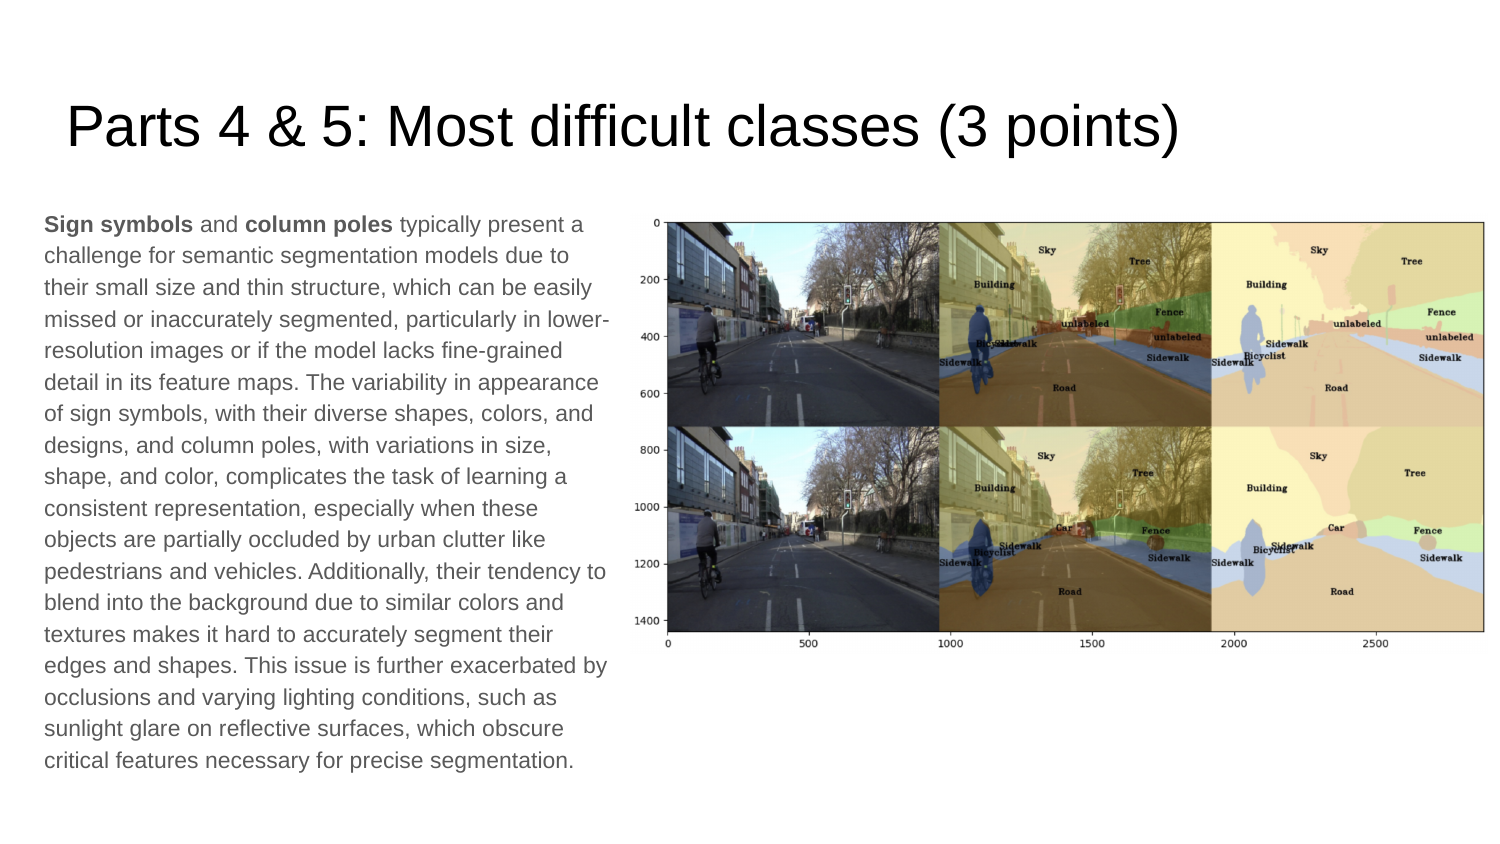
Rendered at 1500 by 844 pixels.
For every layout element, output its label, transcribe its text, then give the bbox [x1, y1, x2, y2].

picture [630, 213, 1489, 654]
list Sign symbols and column poles typically present a challenge for semantic segmentation models due to their small size and thin structure, which can be easily missed or inaccurately segmented, particularly in lower-resolution images or if the model lacks fine-grained detail in its feature maps. The variability in appearance of sign symbols, with their diverse shapes, colors, and designs, and column poles, with variations in size, shape, and color, complicates the task of learning a consistent representation, especially when these objects are partially occluded by urban clutter like pedestrians and vehicles. Additionally, their tendency to blend into the background due to similar colors and textures makes it hard to accurately segment their edges and shapes. This issue is further exacerbated by occlusions and varying lighting conditions, such as sunlight glare on reflective surfaces, which obscure critical features necessary for precise segmentation. [29, 190, 631, 751]
title Parts 4 & 5: Most difficult classes (3 points) [51, 72, 1449, 167]
